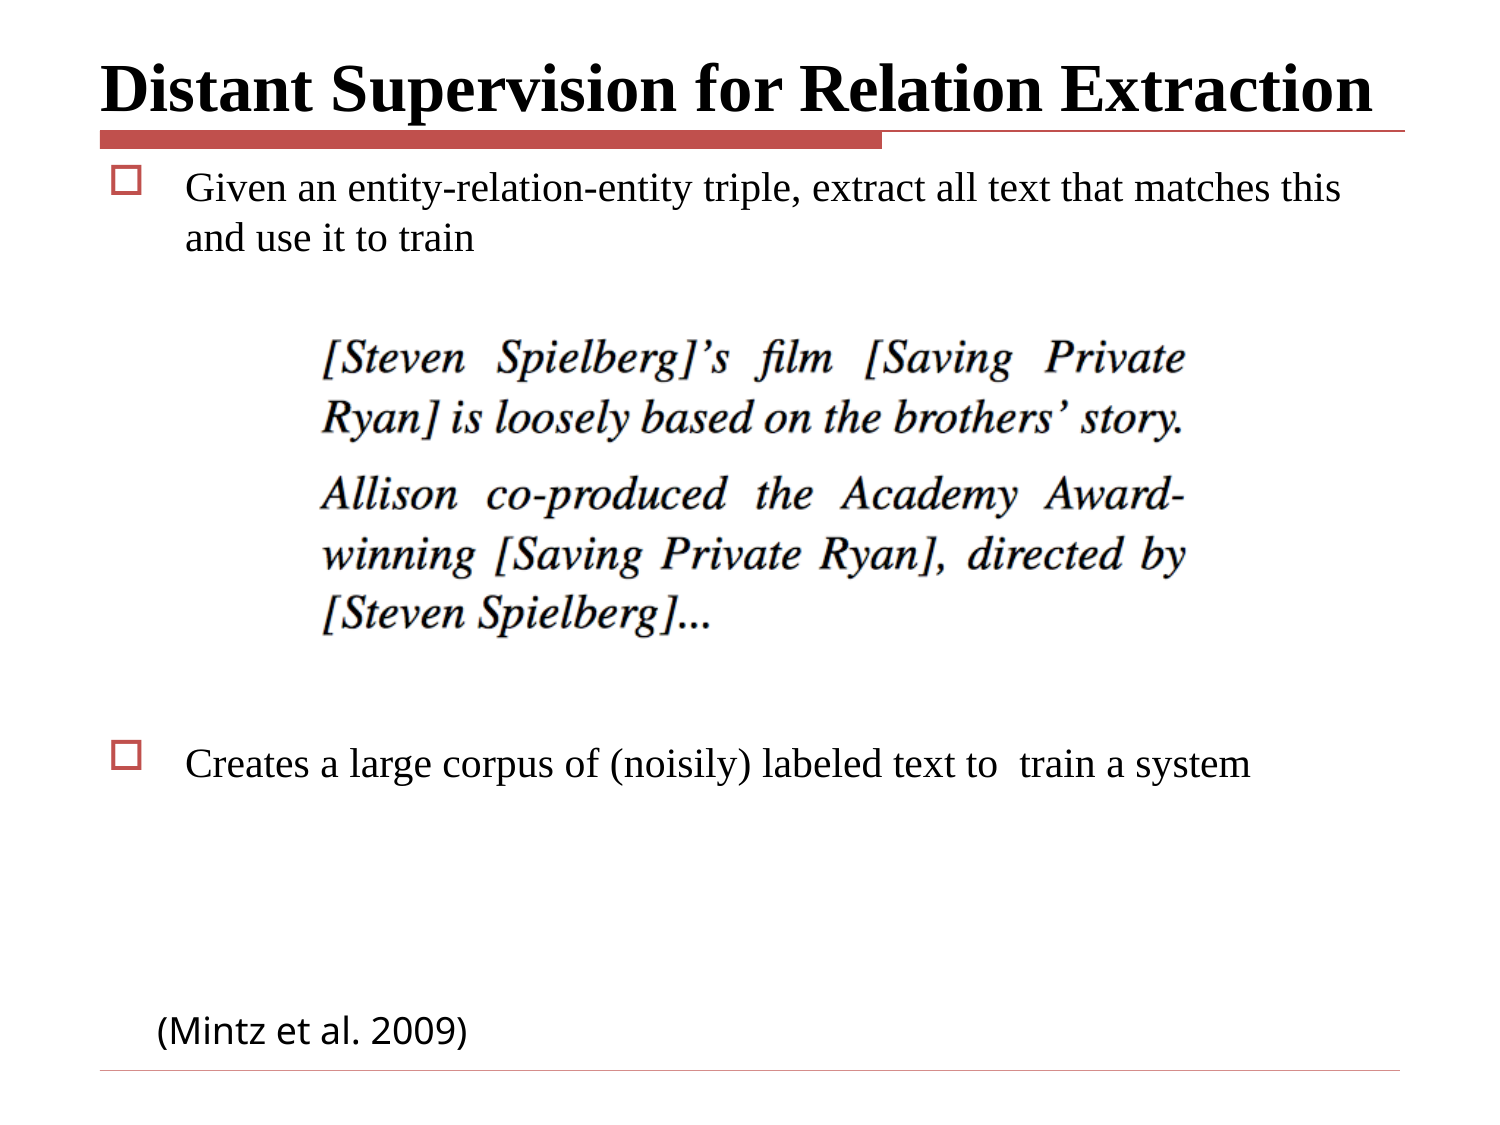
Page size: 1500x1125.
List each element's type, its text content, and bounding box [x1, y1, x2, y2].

text_box (Mintz et al. 2009) [142, 999, 483, 1060]
title Distant Supervision for Relation Extraction [100, 0, 1412, 126]
text_box [318, 338, 1187, 639]
list Given an entity-relation-entity triple, extract all text that matches this and use it to train Creates a large corpus of (noisily) labeled text to train a system [92, 152, 1406, 1059]
